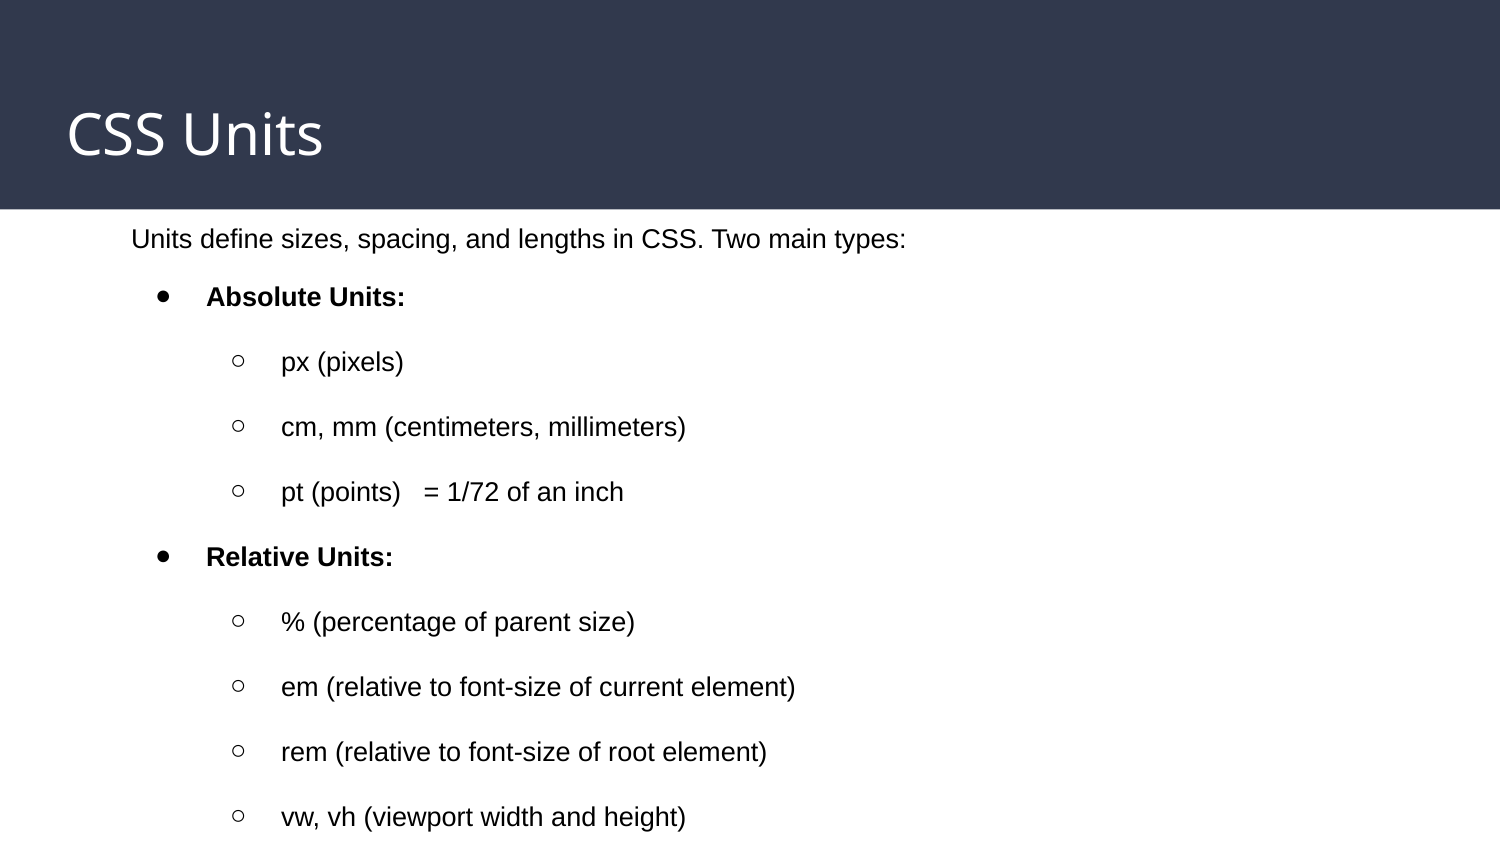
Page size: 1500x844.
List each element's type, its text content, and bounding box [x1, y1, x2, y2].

text_box Units define sizes, spacing, and lengths in CSS. Two main types: Absolute Units: px (pixels) cm, mm (centimeters, millimeters) pt (points) = 1/72 of an inch Relative Units: % (percentage of parent size) em (relative to font-size of current element) rem (relative to font-size of root element) vw, vh (viewport width and height) [116, 206, 1350, 844]
title CSS Units [51, 82, 1449, 185]
